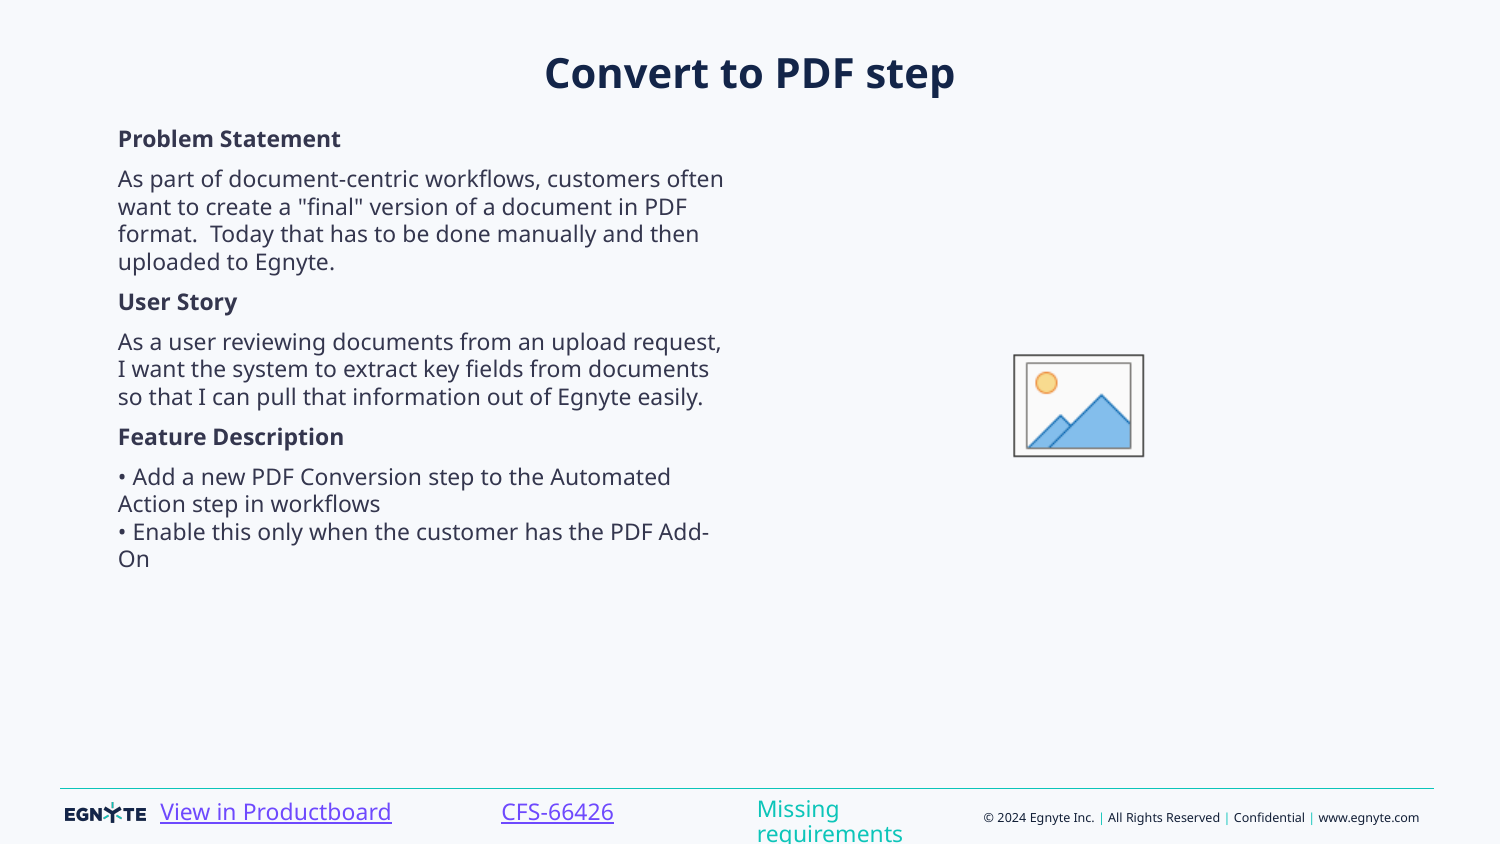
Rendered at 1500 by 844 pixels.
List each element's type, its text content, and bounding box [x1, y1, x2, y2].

list CFS-66426 [486, 790, 741, 835]
picture [761, 119, 1397, 693]
title Convert to PDF step [103, 44, 1397, 106]
picture [65, 802, 145, 823]
list Missing requirements [742, 790, 997, 835]
list View in Productboard [145, 790, 486, 835]
list Problem Statement As part of document-centric workflows, customers often want to create a "final" version of a document in PDF format. Today that has to be done manually and then uploaded to Egnyte. User Story As a user reviewing documents from an upload request, I want the system to extract key fields from documents so that I can pull that information out of Egnyte easily. Feature Description • Add a new PDF Conversion step to the Automated Action step in workflows • Enable this only when the customer has the PDF Add-On [103, 117, 741, 693]
